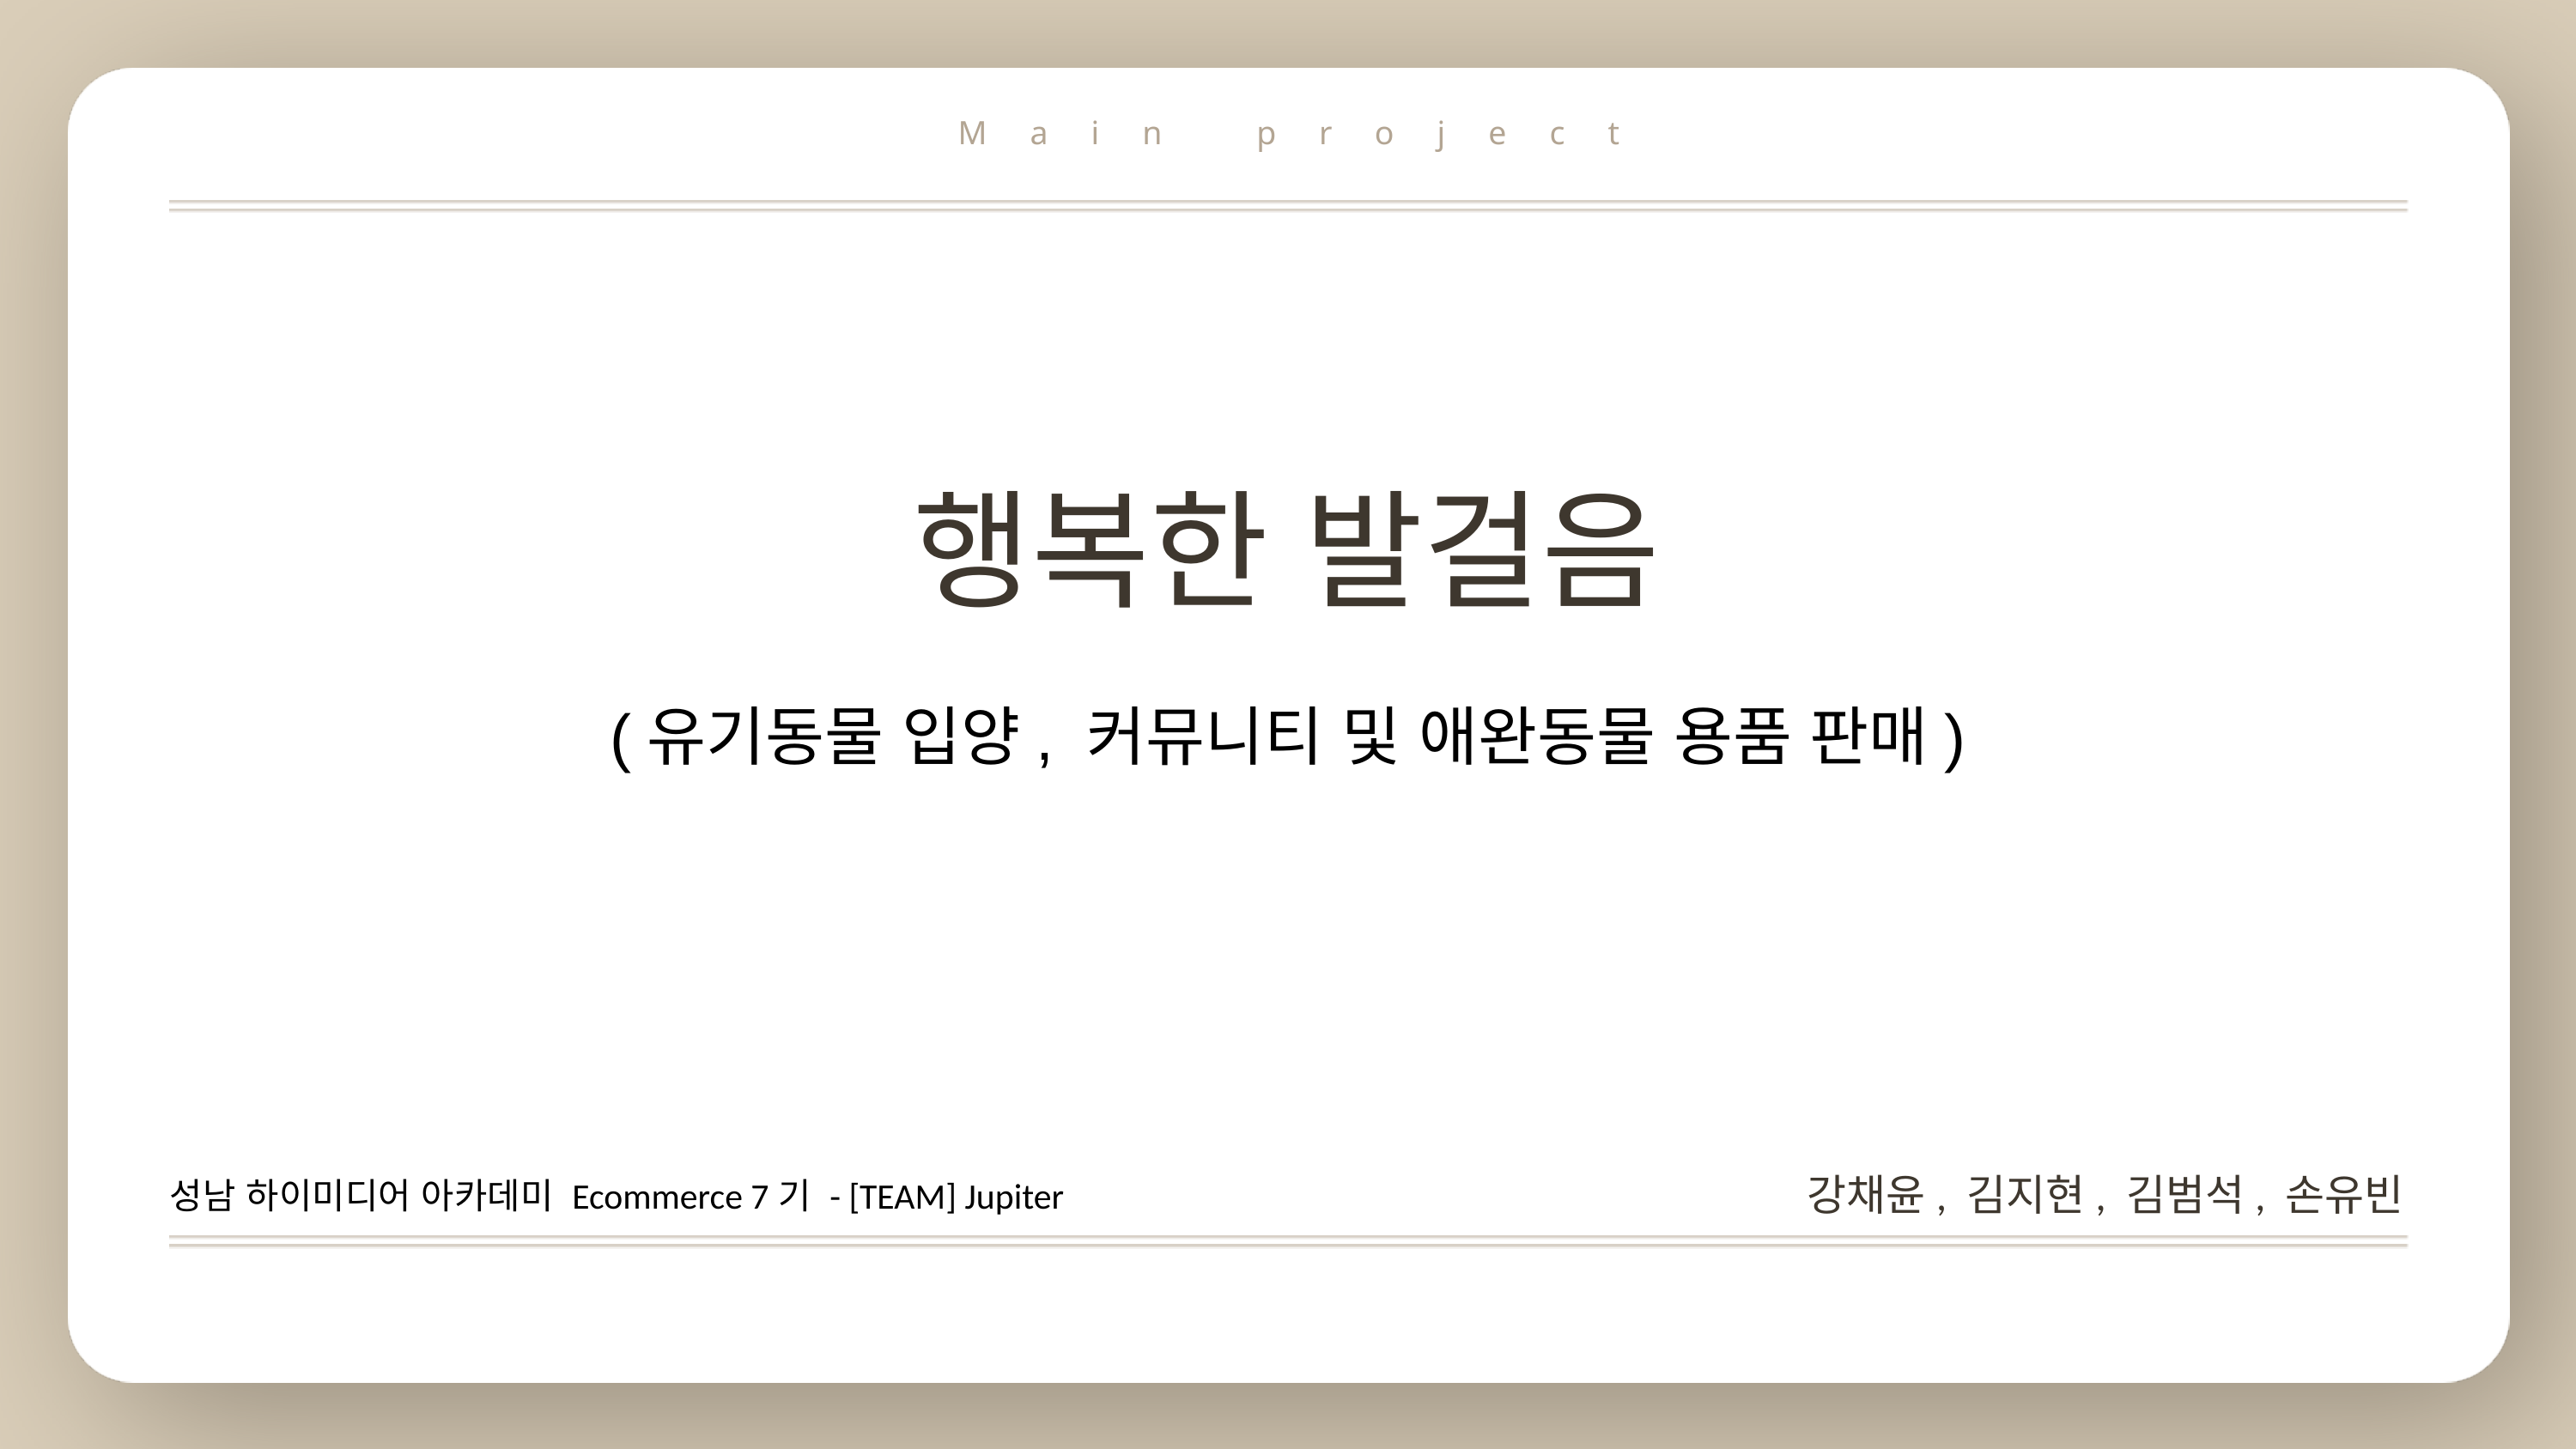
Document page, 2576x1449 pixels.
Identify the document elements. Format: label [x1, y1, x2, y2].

picture [67, 67, 2511, 1383]
